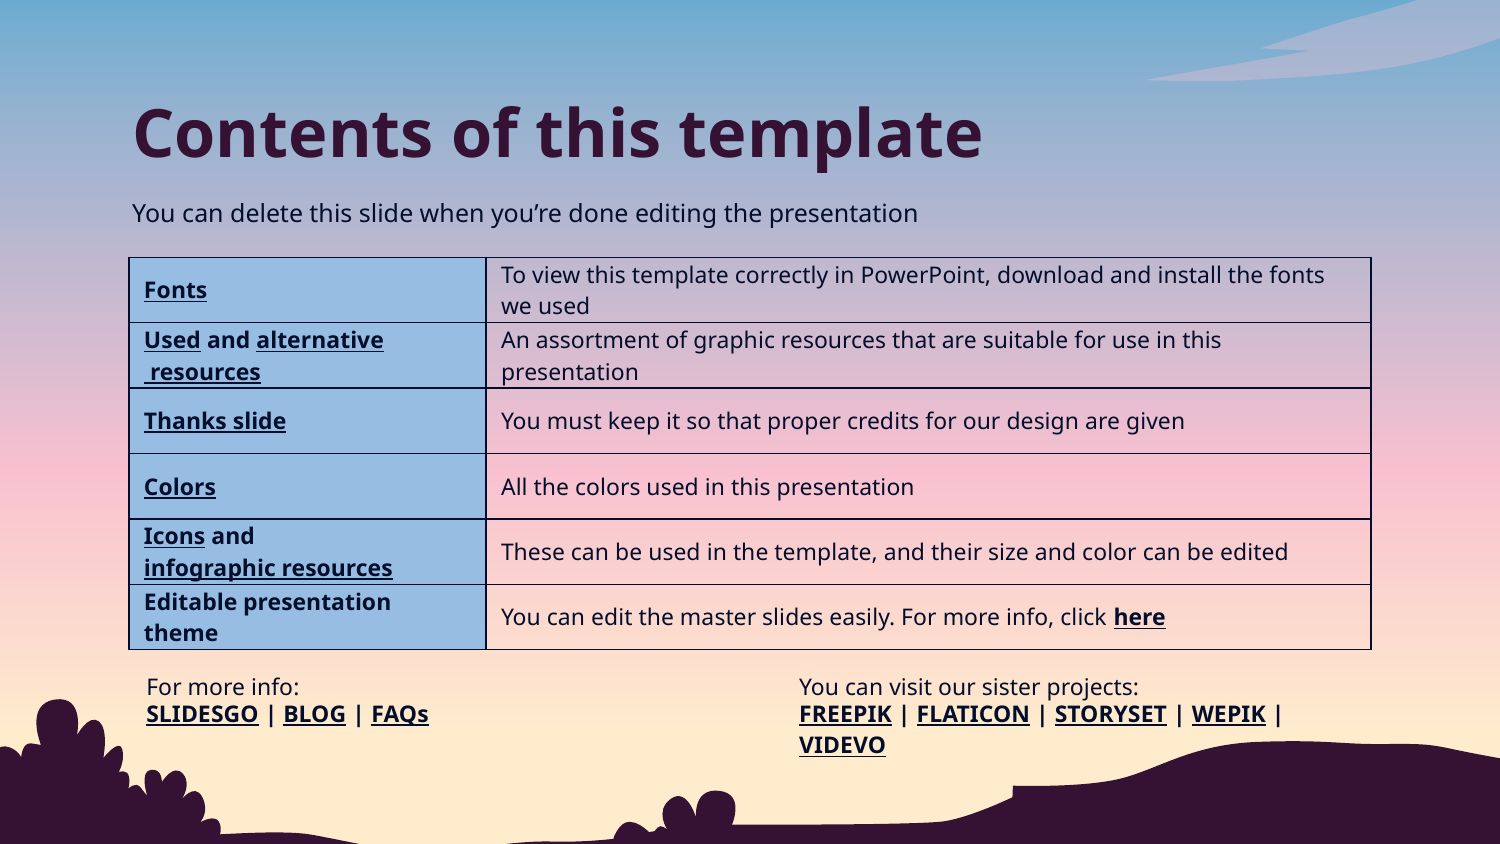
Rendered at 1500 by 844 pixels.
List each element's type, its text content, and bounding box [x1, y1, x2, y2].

text_box For more info: SLIDESGO | BLOG | FAQs [131, 657, 716, 733]
table_cell Editable presentation theme [130, 585, 485, 649]
table_header Fonts [130, 258, 485, 322]
table_cell Thanks slide [130, 389, 485, 453]
list You can delete this slide when you’re done editing the presentation [116, 182, 1383, 235]
table_cell These can be used in the template, and their size and color can be edited [487, 520, 1370, 584]
title Contents of this template [116, 76, 1383, 180]
table_header To view this template correctly in PowerPoint, download and install the fonts we used [487, 258, 1370, 322]
table_cell An assortment of graphic resources that are suitable for use in this presentation [487, 323, 1370, 387]
table_cell Icons and infographic resources [130, 520, 485, 584]
text_box You can visit our sister projects: FREEPIK | FLATICON | STORYSET | WEPIK | VIDEVO [784, 657, 1369, 733]
table_cell You can edit the master slides easily. For more info, click here [487, 585, 1370, 649]
subtitle KPI Overview [0, 0, 1500, 844]
table_cell Colors [130, 454, 485, 518]
table_cell Used and alternative resources [130, 323, 485, 387]
table_cell All the colors used in this presentation [487, 454, 1370, 518]
table_cell You must keep it so that proper credits for our design are given [487, 389, 1370, 453]
